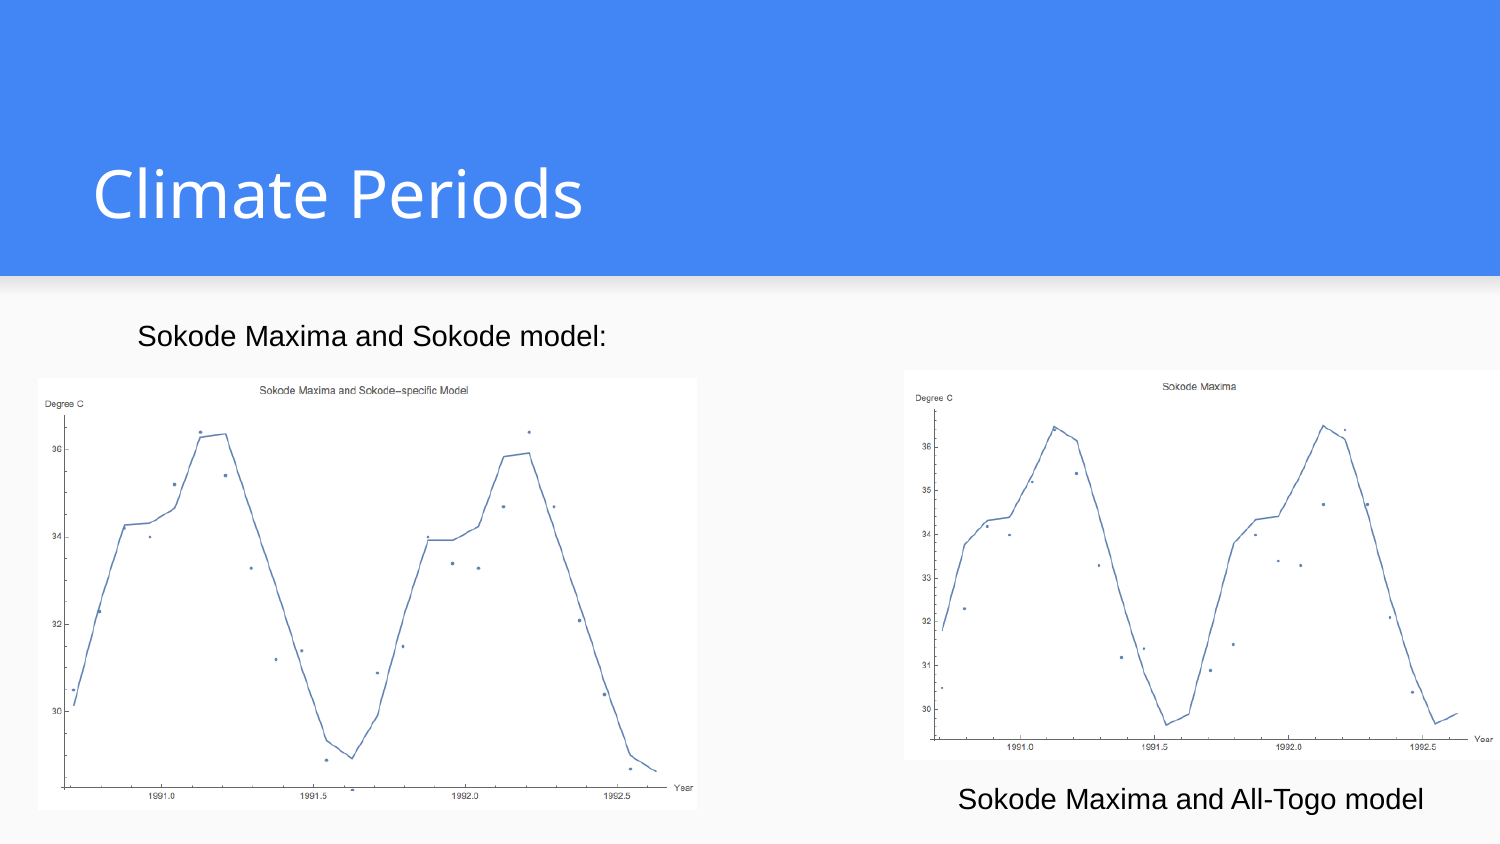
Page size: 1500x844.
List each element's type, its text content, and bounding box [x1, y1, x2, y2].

title Climate Periods [77, 121, 1427, 248]
text_box Sokode Maxima and Sokode model: [122, 302, 659, 354]
text_box Sokode Maxima and All-Togo model [942, 768, 1479, 817]
picture [38, 378, 697, 810]
picture [903, 370, 1500, 760]
